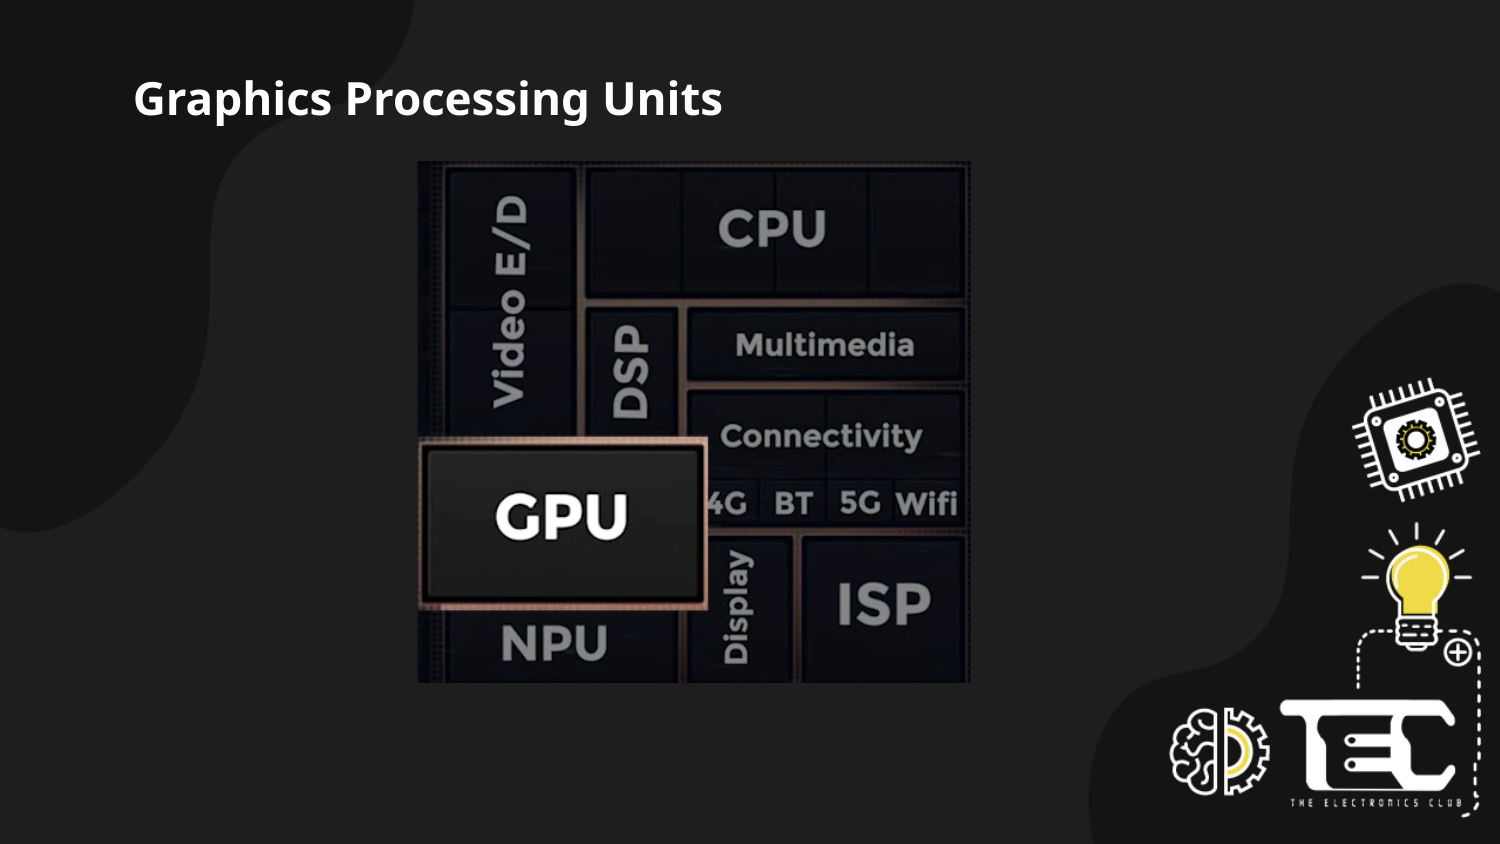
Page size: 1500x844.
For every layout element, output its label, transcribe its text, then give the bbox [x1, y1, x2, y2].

picture [0, 0, 1500, 844]
text_box Graphics Processing Units [117, 54, 1226, 140]
